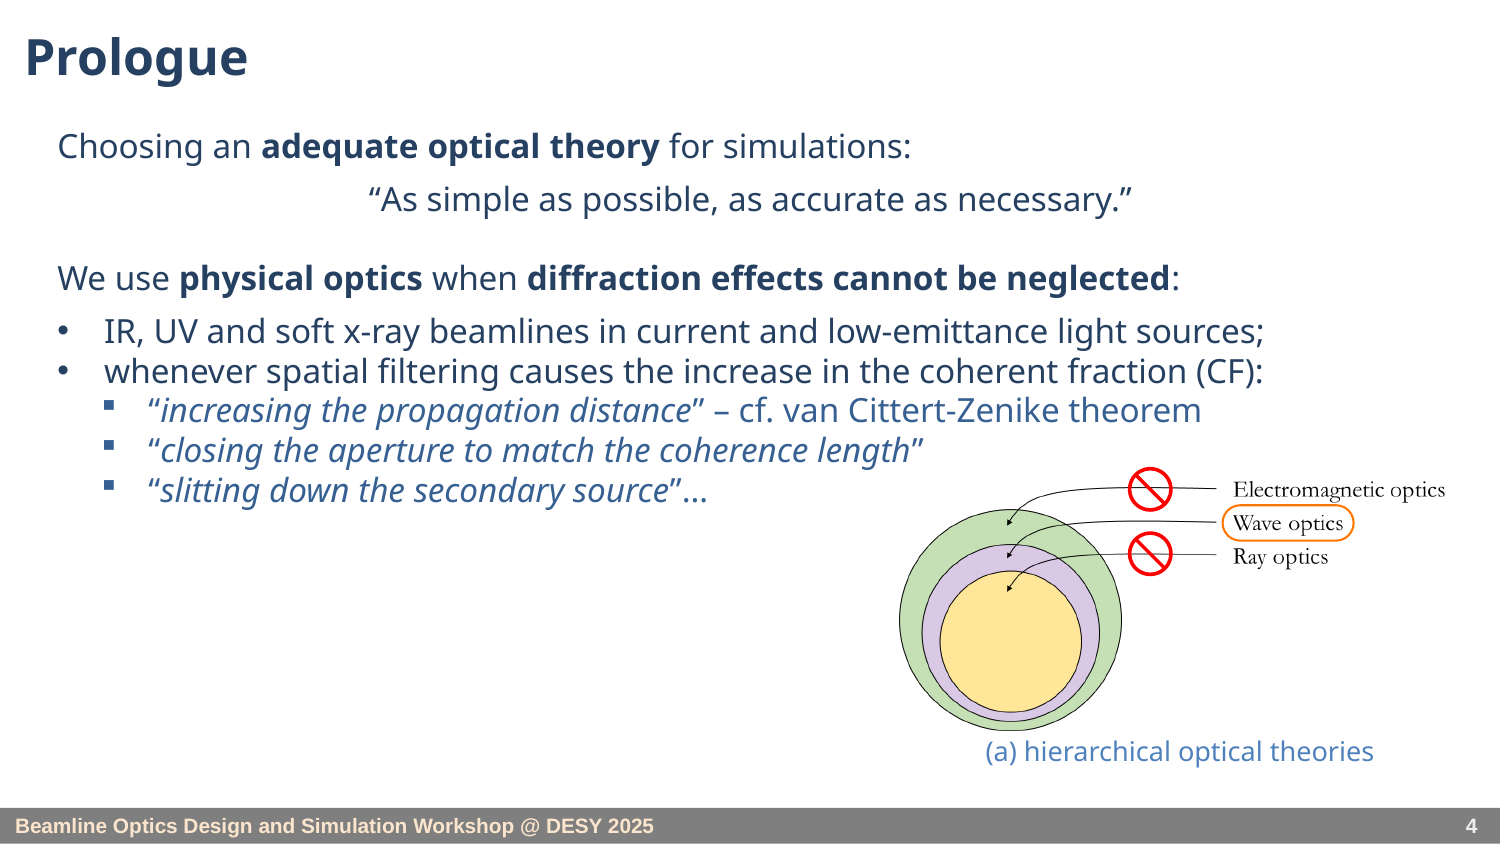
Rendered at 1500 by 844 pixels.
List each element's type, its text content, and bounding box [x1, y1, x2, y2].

text_box Choosing an adequate optical theory for simulations: “As simple as possible, as accurate as necessary.” We use physical optics when diffraction effects cannot be neglected: IR, UV and soft x-ray beamlines in current and low-emittance light sources; whenever spatial filtering causes the increase in the coherent fraction (CF): “increasing the propagation distance” – cf. van Cittert-Zenike theorem “closing the aperture to match the coherence length” “slitting down the secondary source”… [42, 117, 1460, 517]
slide_number 4 [1379, 805, 1493, 844]
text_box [899, 466, 1461, 776]
title Prologue [9, 10, 1493, 102]
